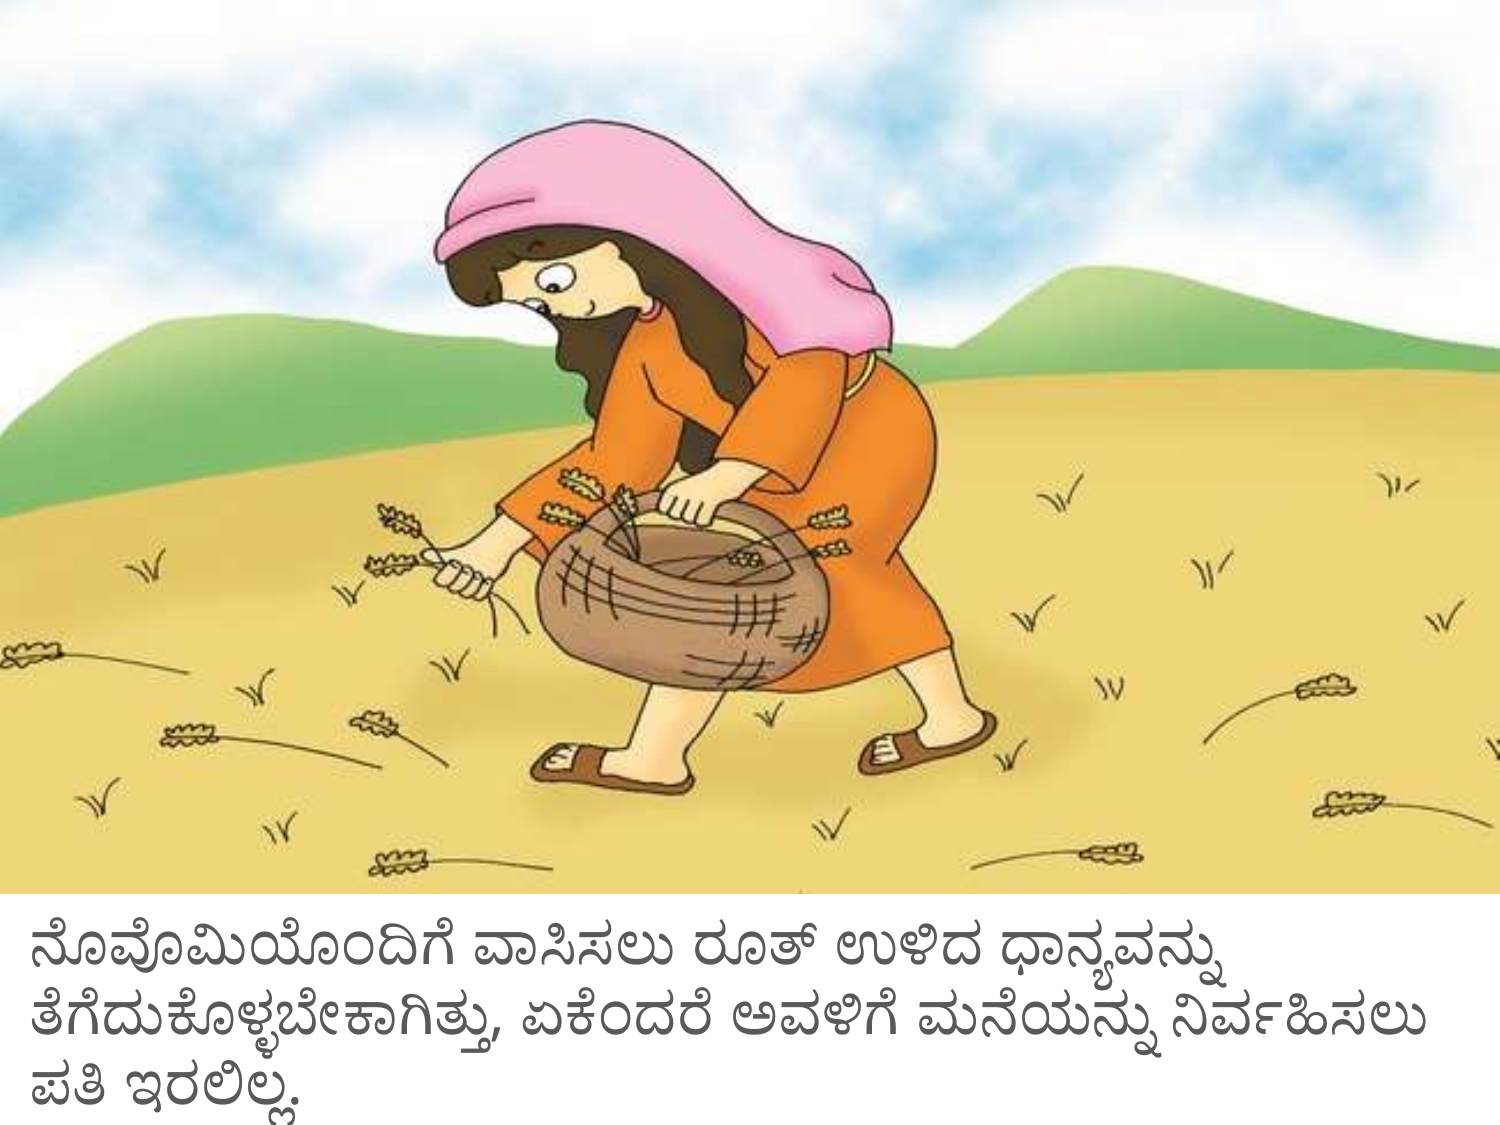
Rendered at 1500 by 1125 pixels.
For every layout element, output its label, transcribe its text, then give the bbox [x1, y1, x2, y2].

picture [0, 0, 1500, 894]
text_box ನೊವೊಮಿಯೊಂದಿಗೆ ವಾಸಿಸಲು ರೂತ್ ಉಳಿದ ಧಾನ್ಯವನ್ನು ತೆಗೆದುಕೊಳ್ಳಬೇಕಾಗಿತ್ತು, ಏಕೆಂದರೆ ಅವಳಿಗೆ ಮನೆಯನ್ನು ನಿರ್ವಹಿಸಲು ಪತಿ ಇರಲಿಲ್ಲ. [14, 902, 1486, 1124]
